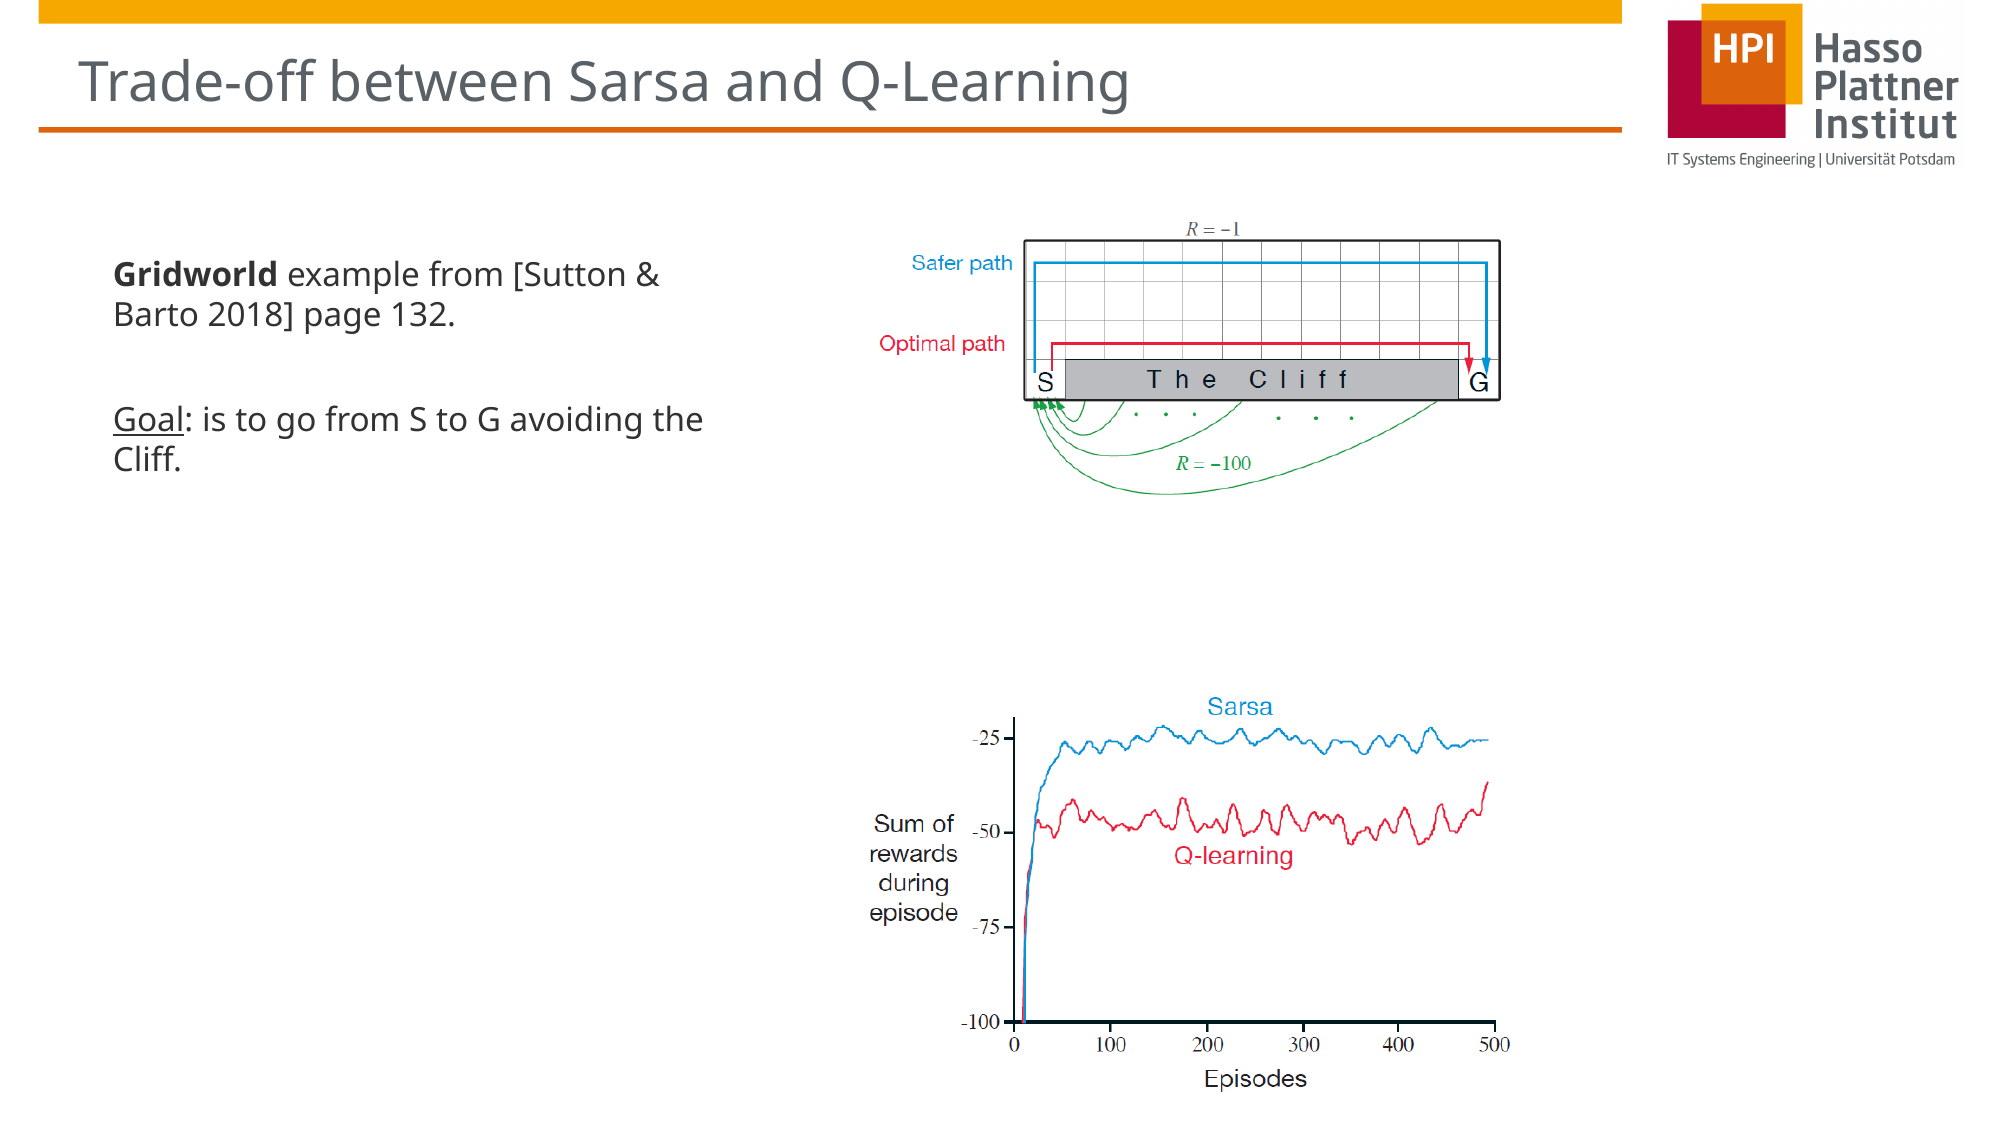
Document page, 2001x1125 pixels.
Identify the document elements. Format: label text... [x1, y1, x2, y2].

picture [1664, 0, 1965, 170]
picture [863, 210, 1534, 1103]
text_box Gridworld example from [Sutton & Barto 2018] page 132. Goal: is to go from S to G avoiding the Cliff. [112, 253, 742, 515]
title Trade-off between Sarsa and Q-Learning [78, 22, 1583, 114]
